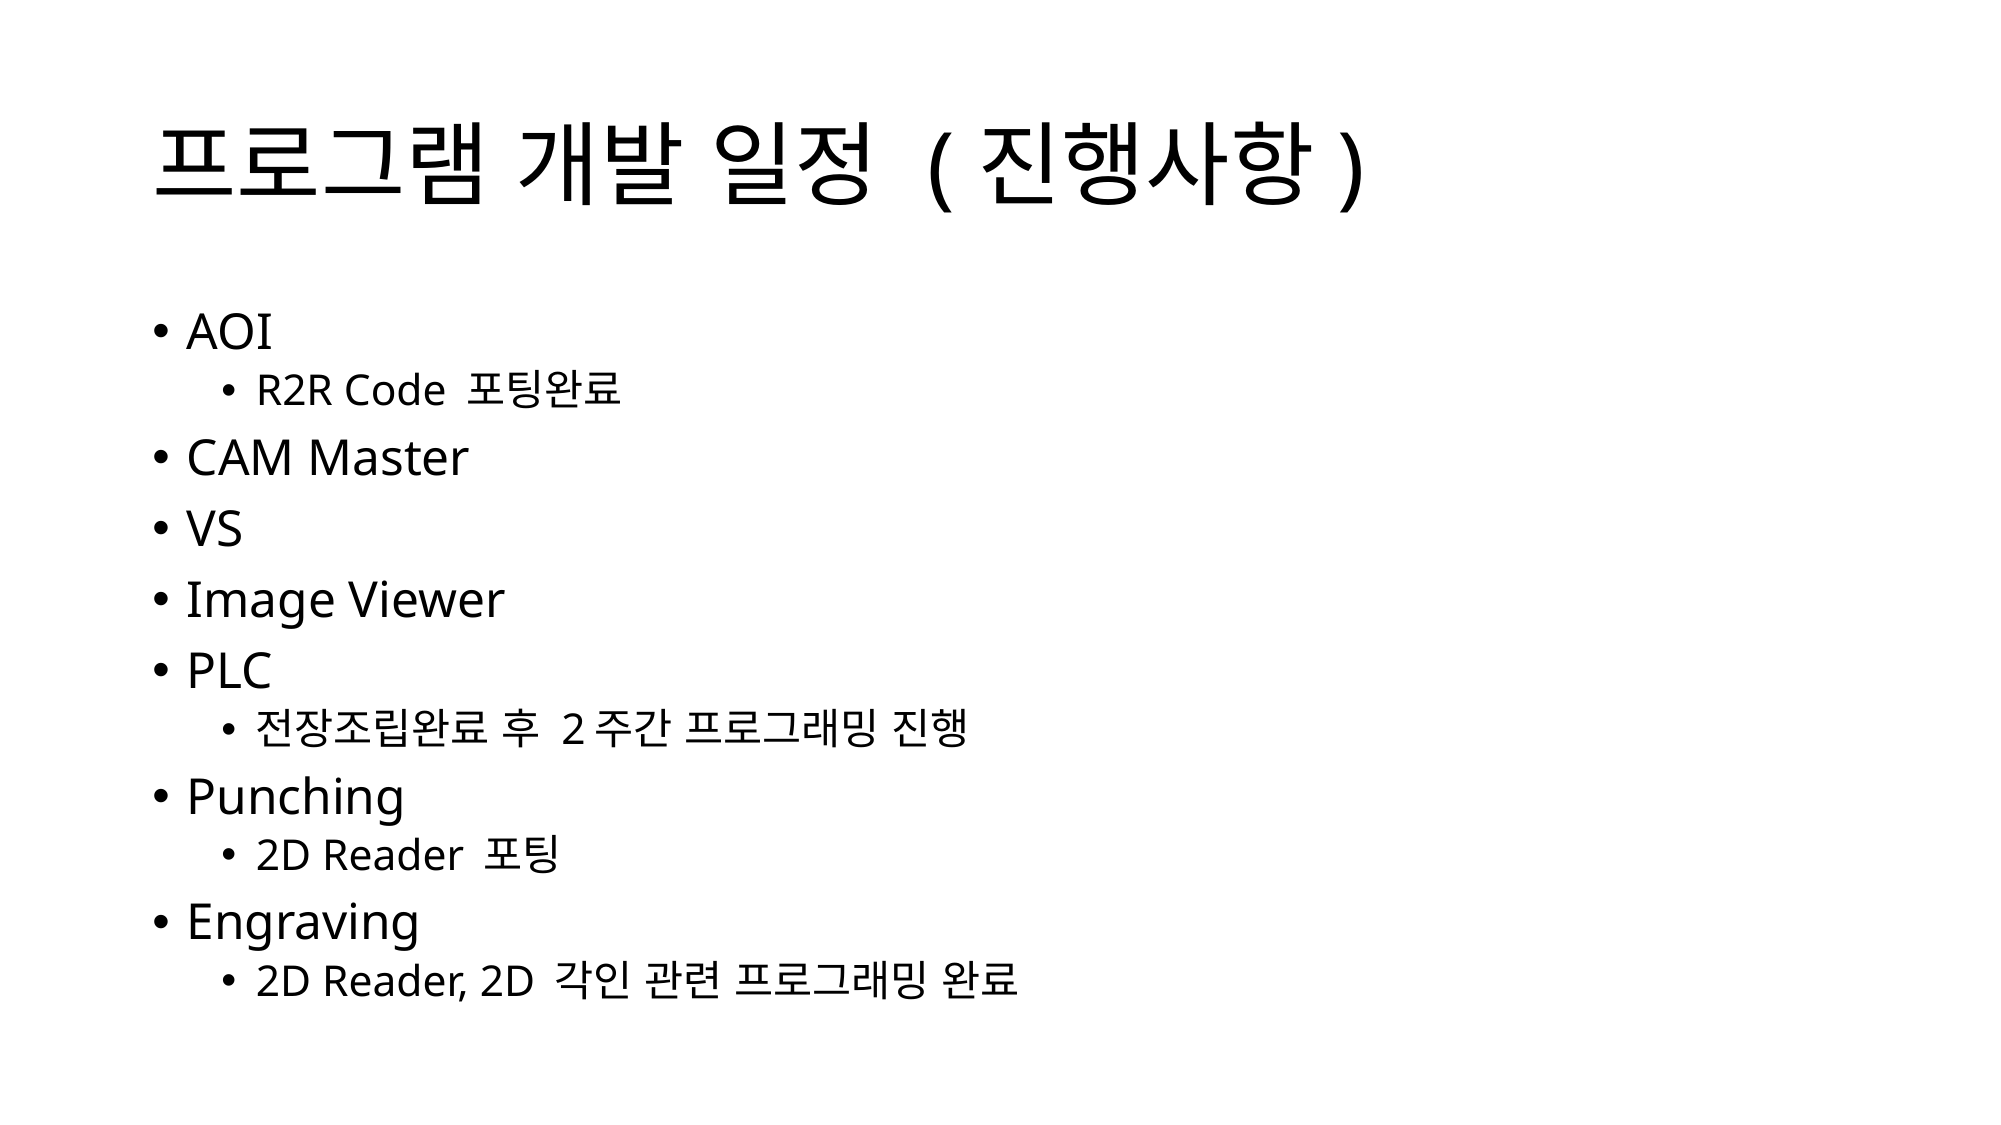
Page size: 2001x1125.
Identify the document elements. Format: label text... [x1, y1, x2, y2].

list AOI R2R Code 포팅완료 CAM Master VS Image Viewer PLC 전장조립완료 후 2주간 프로그래밍 진행 Punching 2D Reader 포팅 Engraving 2D Reader, 2D 각인 관련 프로그래밍 완료 [137, 299, 1863, 1014]
title 프로그램 개발 일정 (진행사항) [137, 59, 1863, 278]
